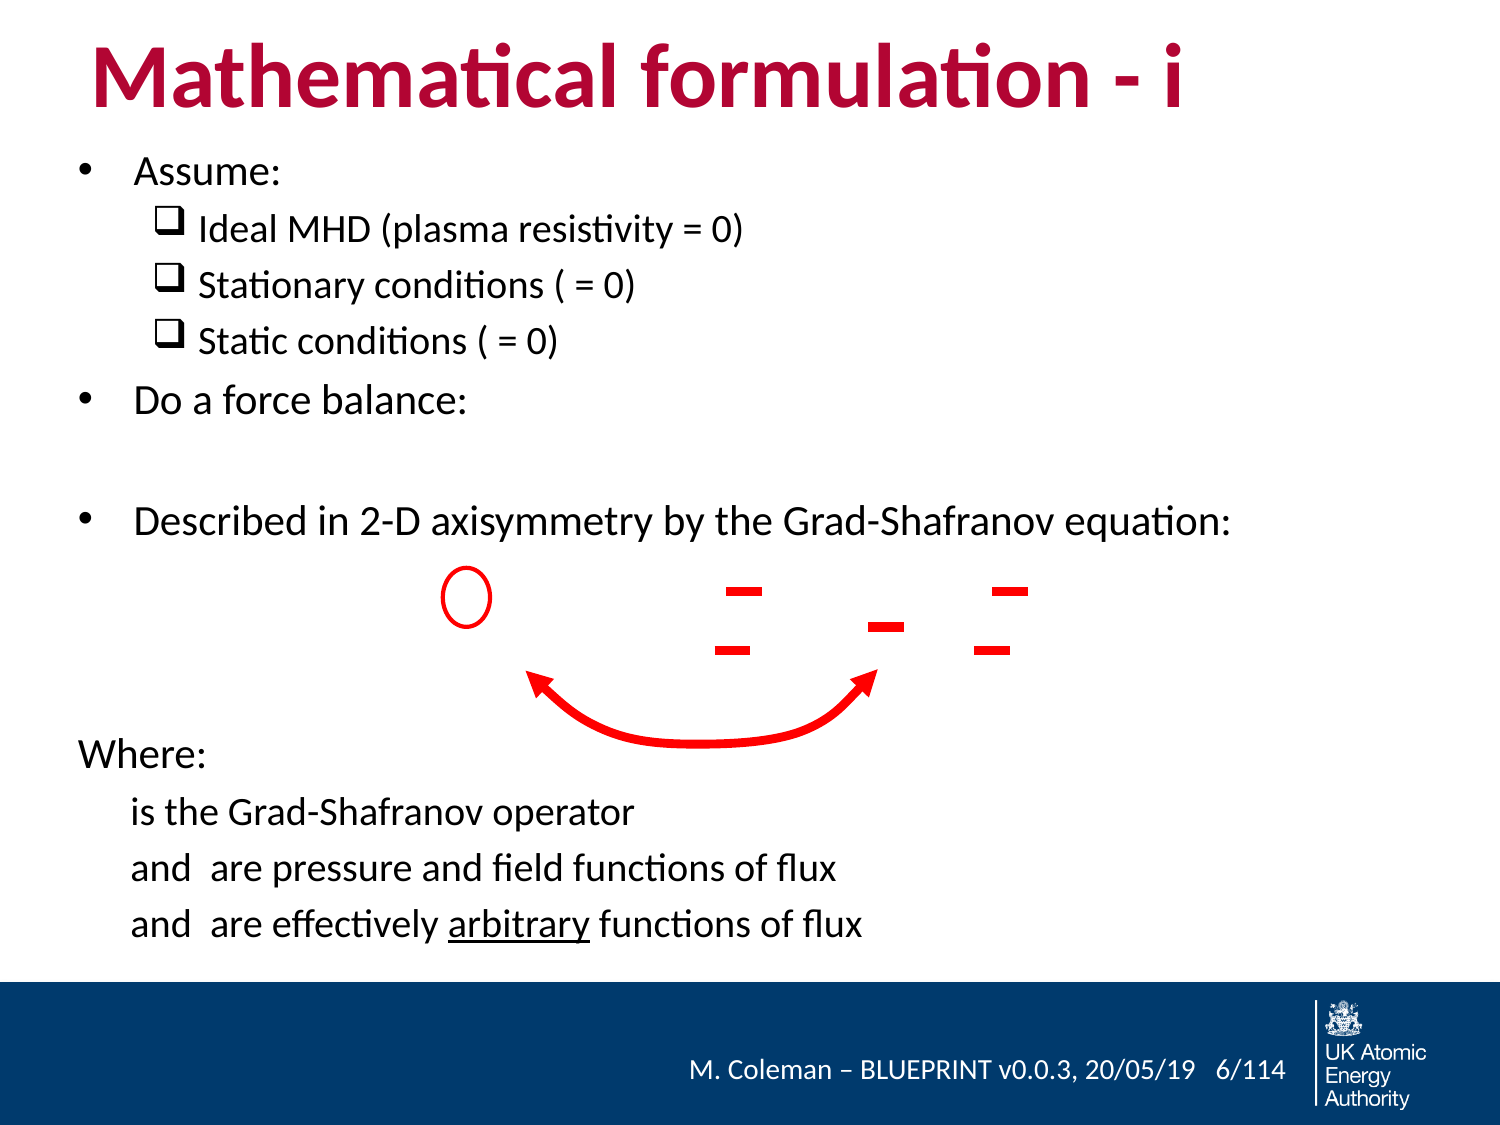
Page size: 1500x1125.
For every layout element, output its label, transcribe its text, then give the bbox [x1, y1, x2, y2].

title Mathematical formulation - i [75, 7, 1425, 135]
picture [1315, 1000, 1426, 1110]
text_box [442, 567, 1028, 745]
